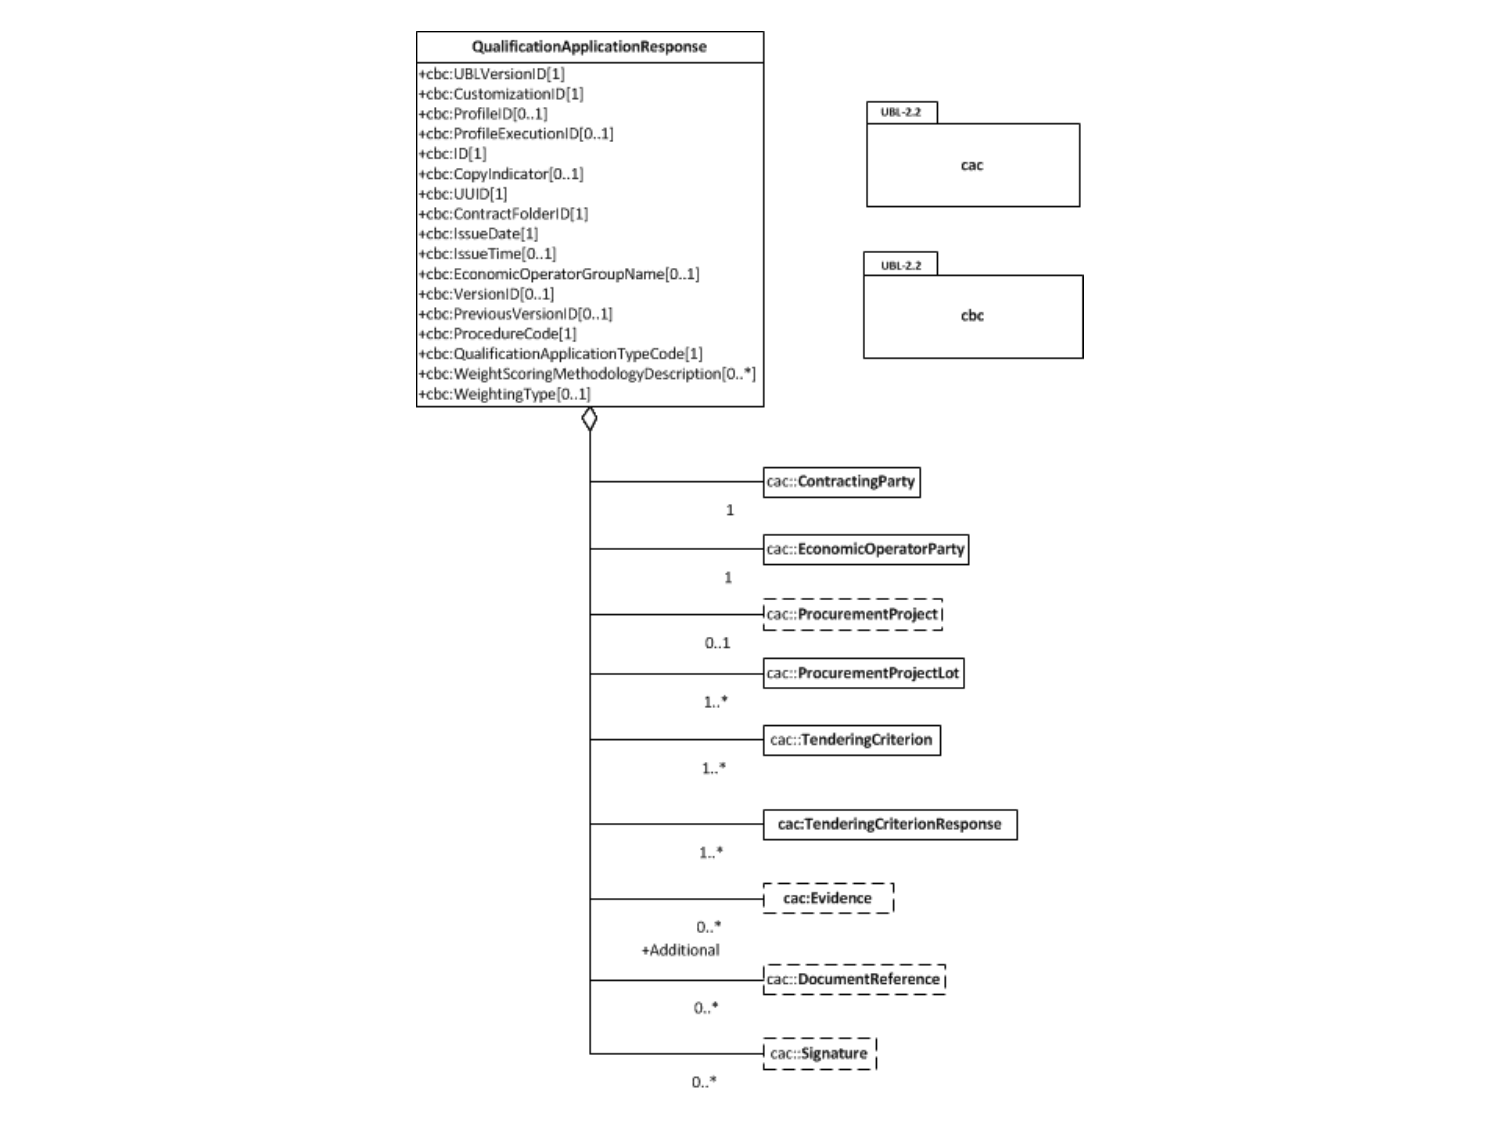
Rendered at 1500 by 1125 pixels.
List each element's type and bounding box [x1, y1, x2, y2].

picture [416, 30, 1084, 1094]
